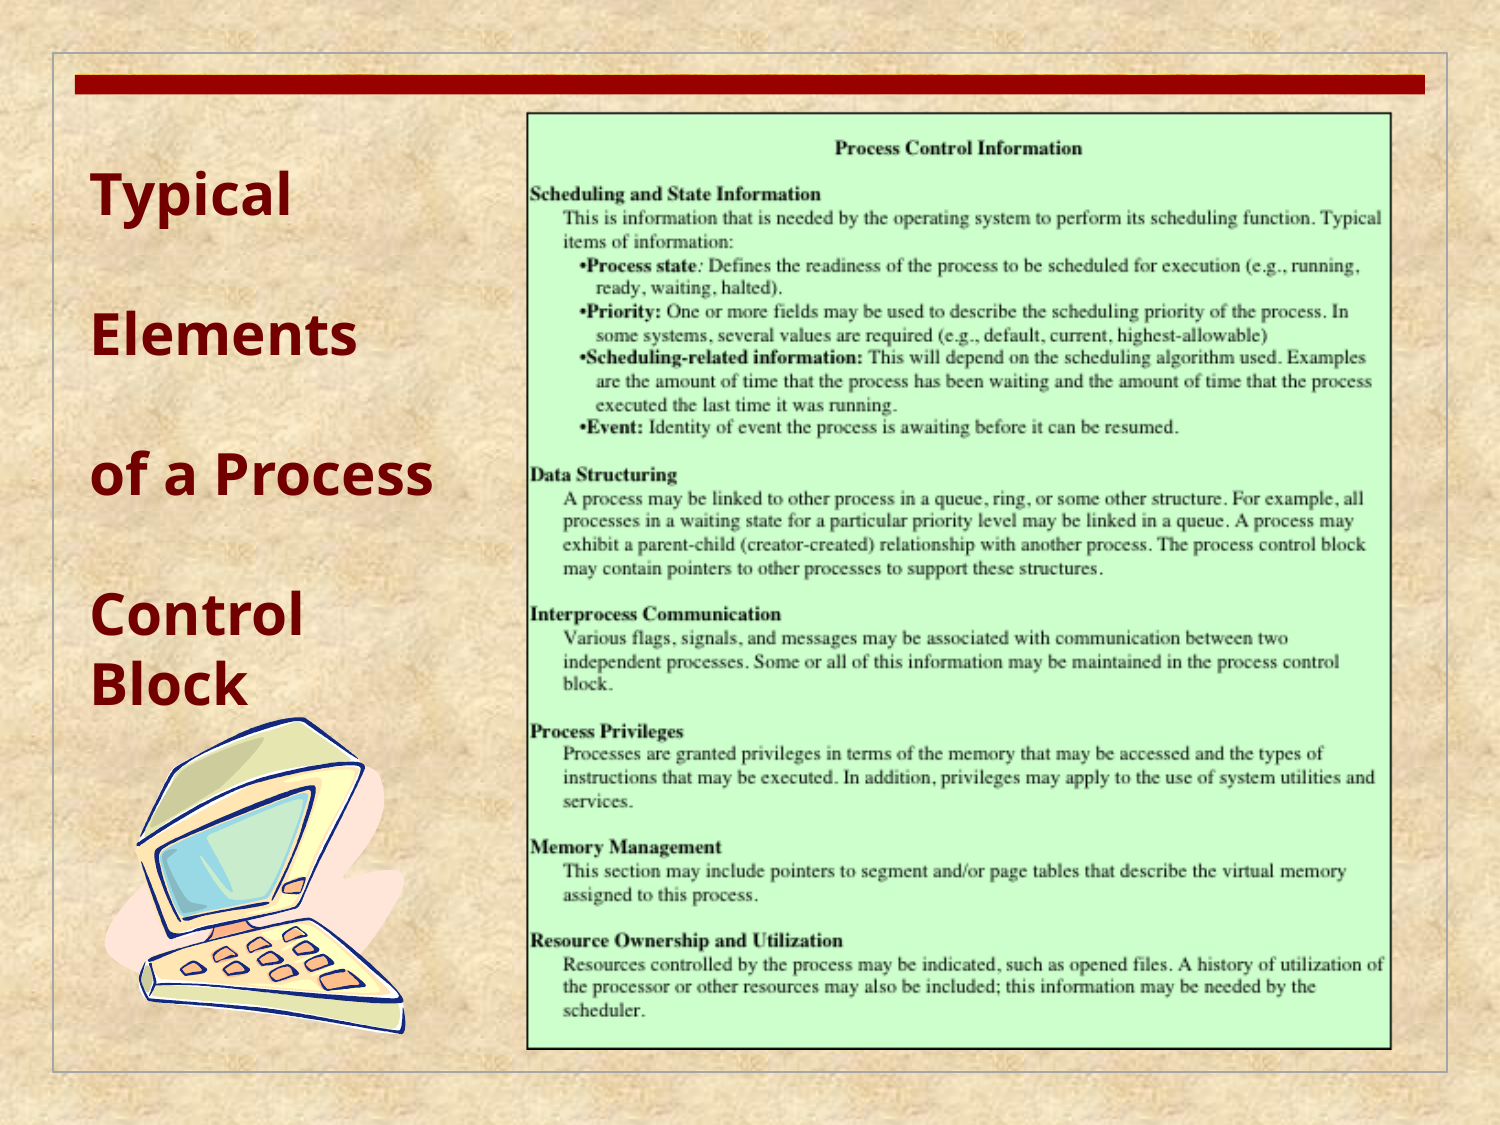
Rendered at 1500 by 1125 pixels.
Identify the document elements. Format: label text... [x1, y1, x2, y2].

text_box Typical Elements of a Process Control Block [75, 149, 488, 725]
picture [0, 0, 1500, 1125]
